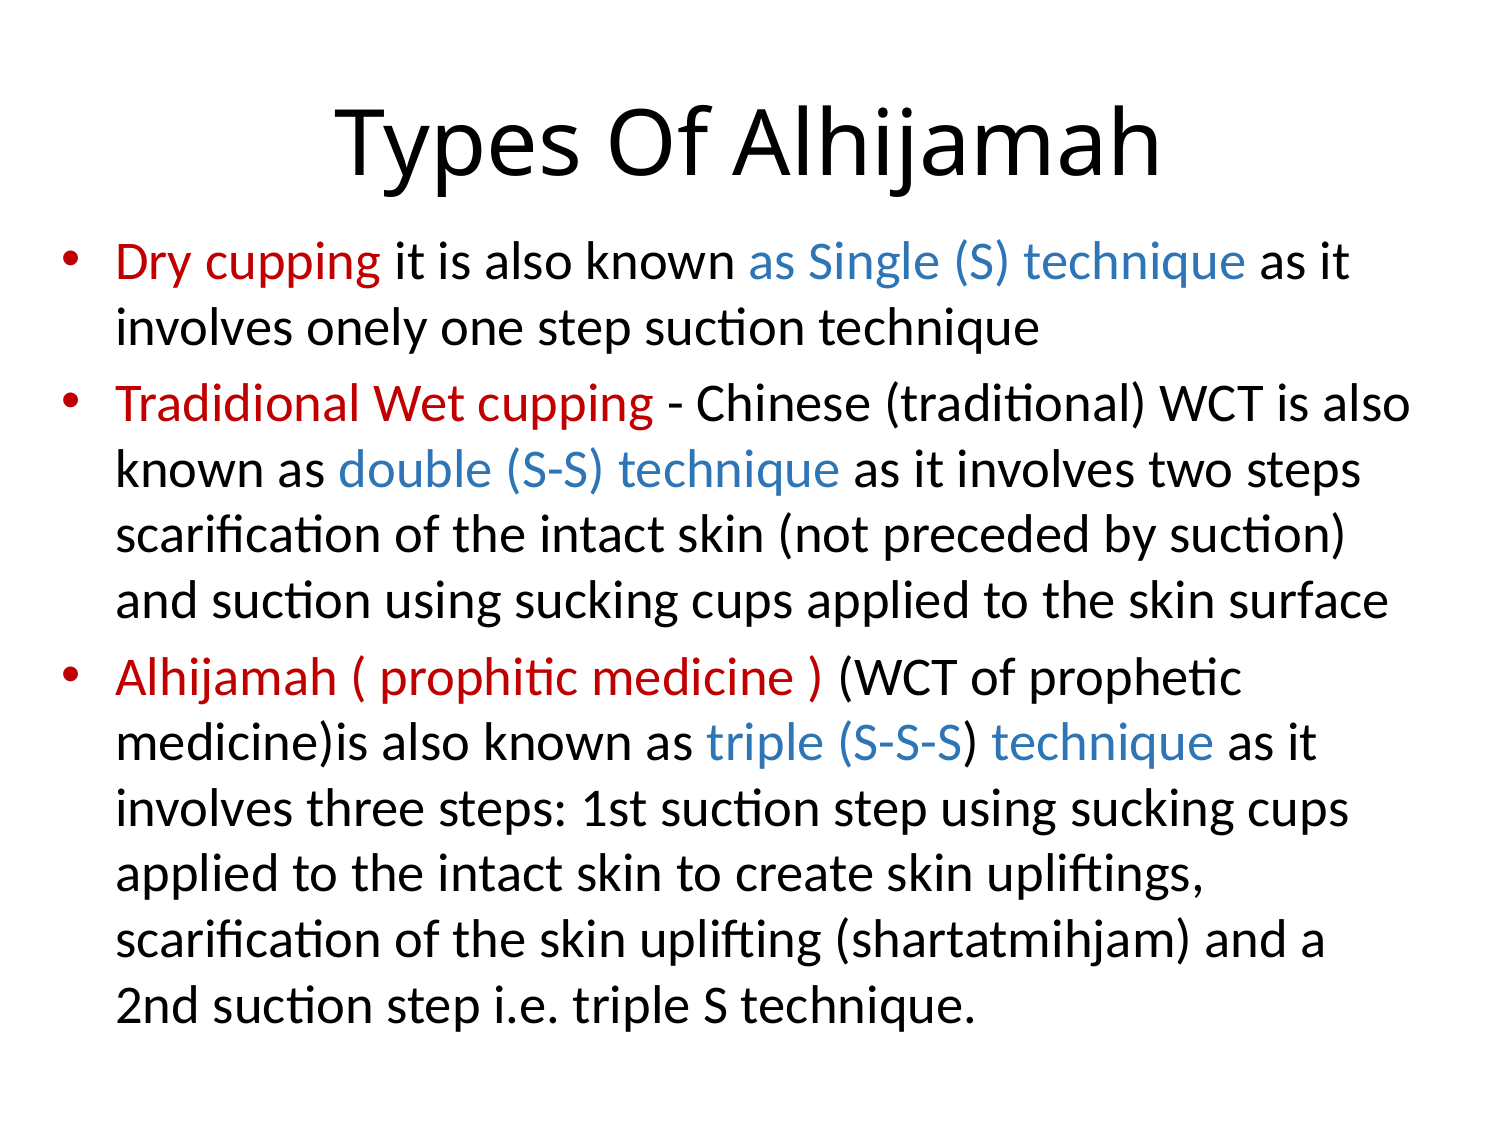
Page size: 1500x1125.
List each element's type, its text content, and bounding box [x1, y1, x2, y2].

list Dry cupping it is also known as Single (S) technique as it involves onely one step suction technique Tradidional Wet cupping - Chinese (traditional) WCT is also known as double (S-S) technique as it involves two steps scarification of the intact skin (not preceded by suction) and suction using sucking cups applied to the skin surface Alhijamah ( prophitic medicine ) (WCT of prophetic medicine)is also known as triple (S-S-S) technique as it involves three steps: 1st suction step using sucking cups applied to the intact skin to create skin upliftings, scarification of the skin uplifting (shartatmihjam) and a 2nd suction step i.e. triple S technique. [45, 217, 1438, 1072]
title Types Of Alhijamah [74, 44, 1426, 217]
